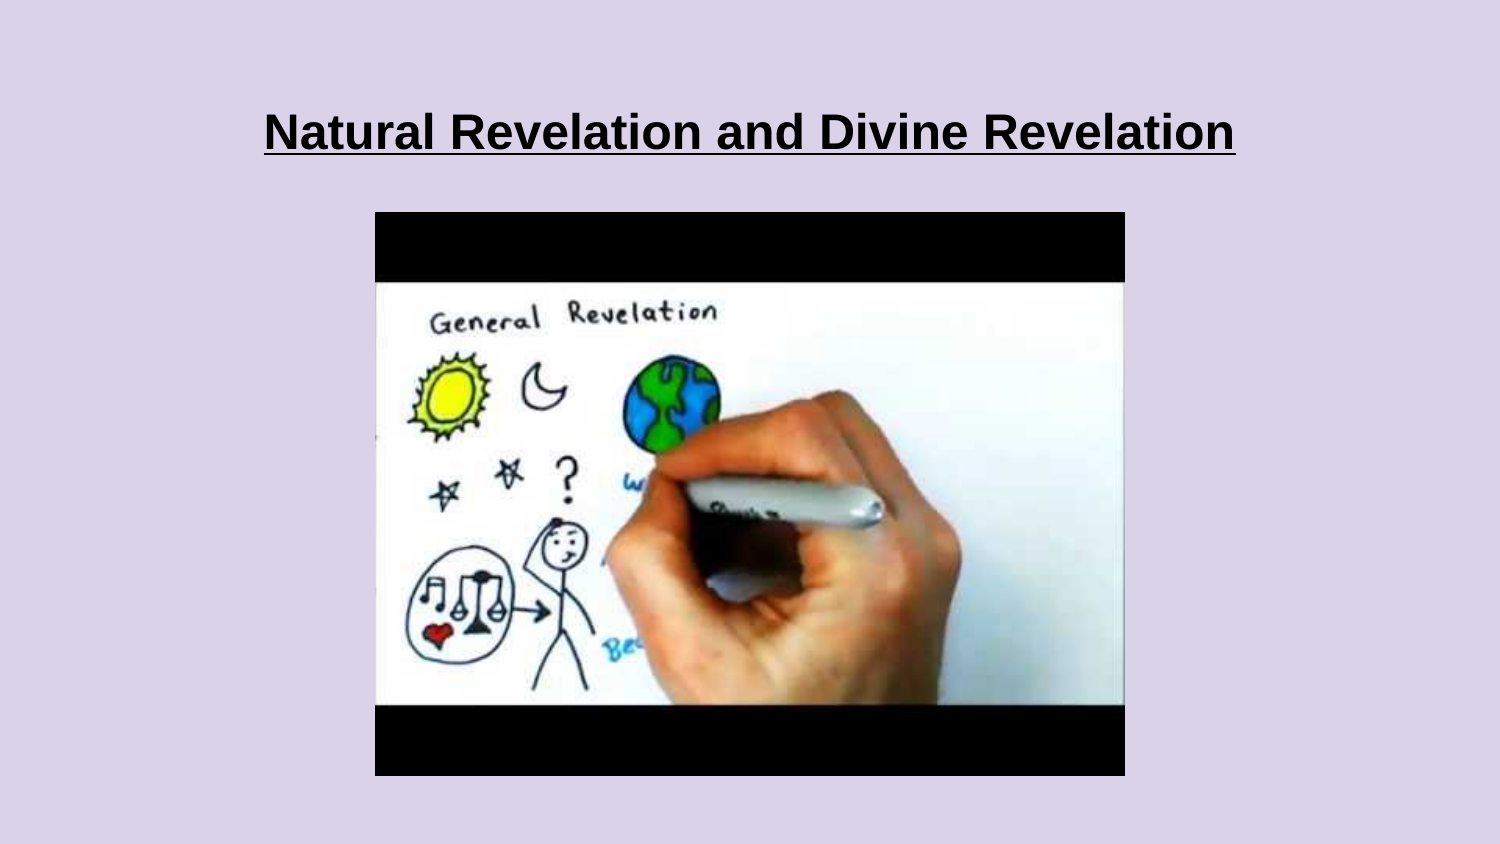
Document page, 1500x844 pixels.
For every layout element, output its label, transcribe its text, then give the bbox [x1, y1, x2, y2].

text_box Natural Revelation and Divine Revelation [156, 84, 1344, 175]
picture [374, 212, 1126, 776]
